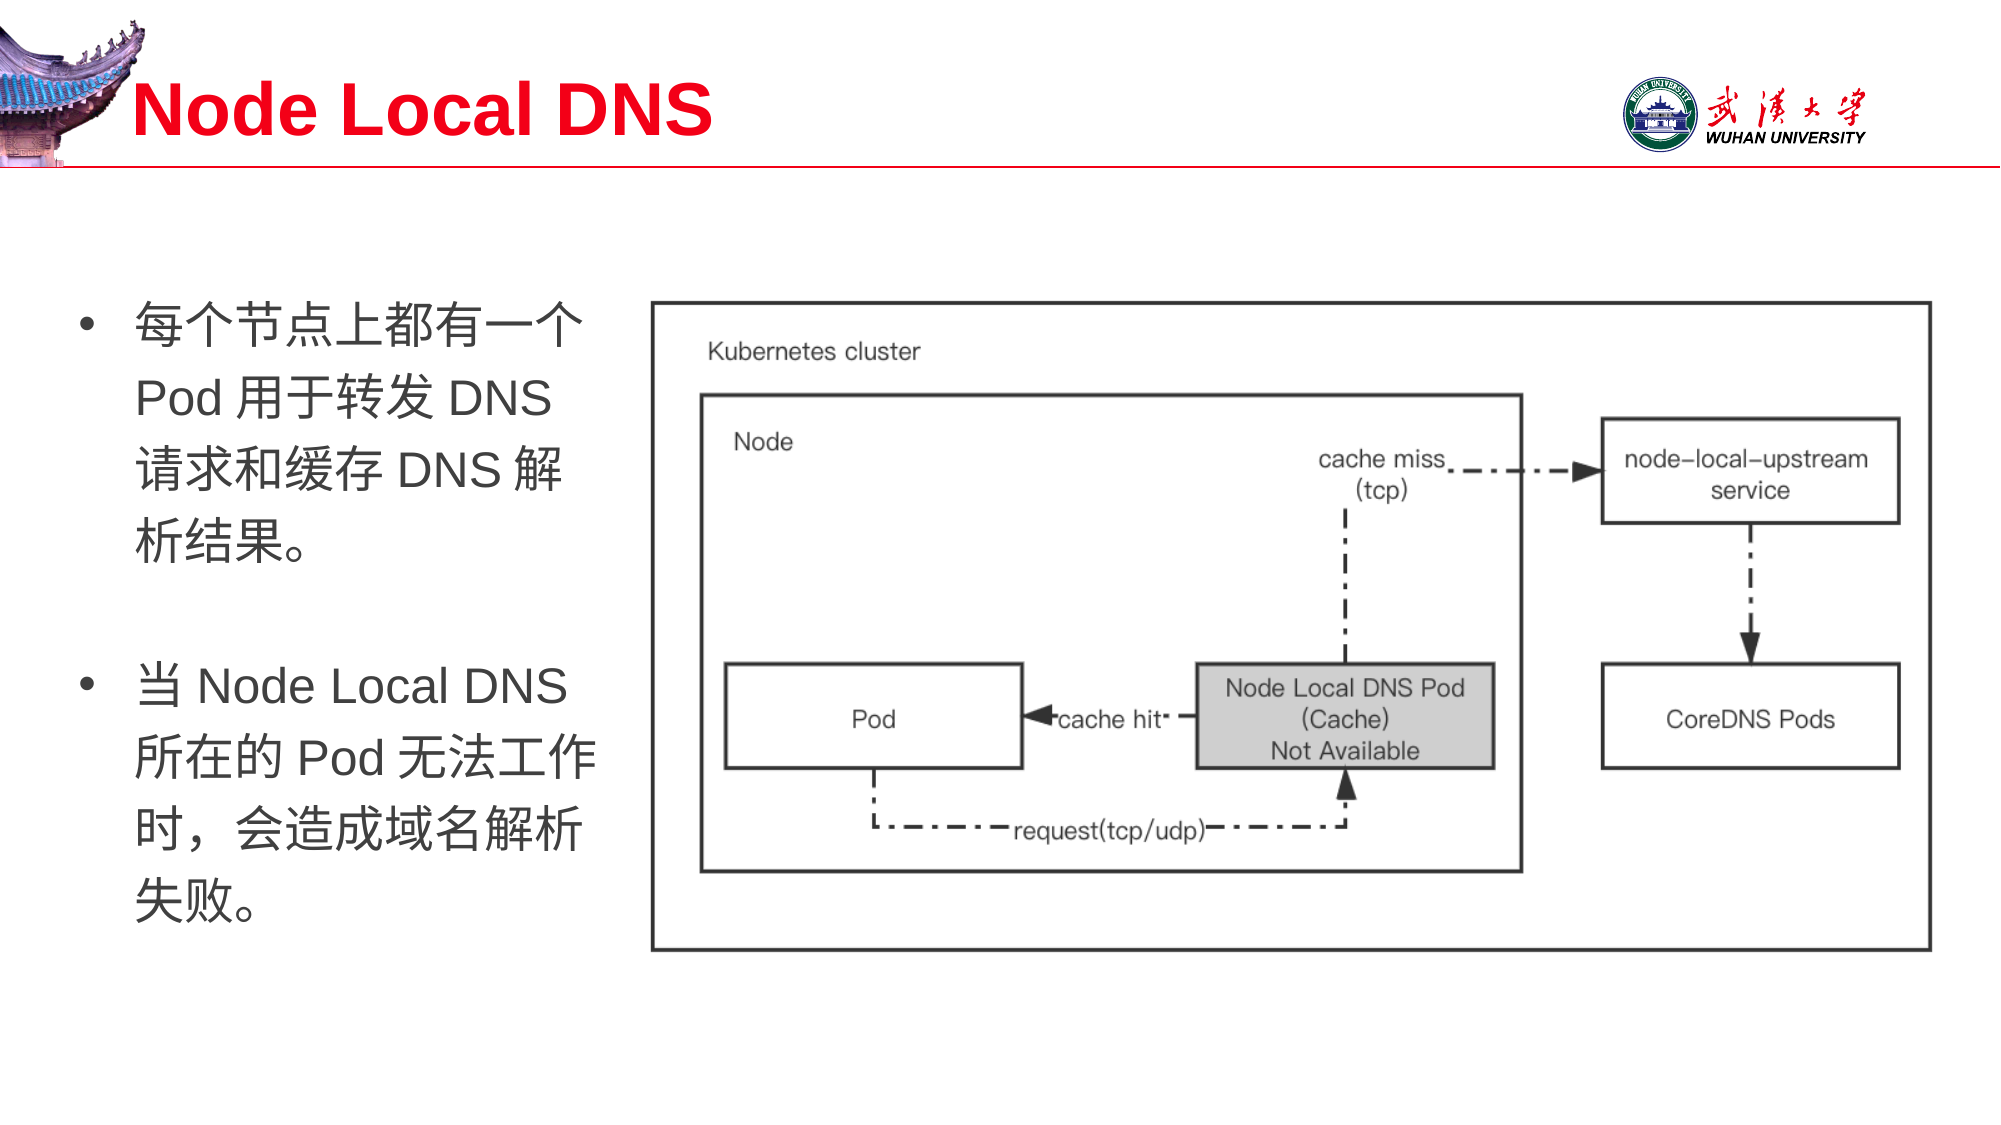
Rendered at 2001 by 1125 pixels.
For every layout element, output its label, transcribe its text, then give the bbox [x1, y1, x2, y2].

picture [606, 254, 1976, 998]
title Node Local DNS [131, 56, 1604, 166]
picture [0, 9, 158, 167]
text_box 每个节点上都有一个Pod用于转发DNS请求和缓存DNS解析结果。 当Node Local DNS所在的Pod无法工作时，会造成域名解析失败。 [63, 274, 606, 937]
